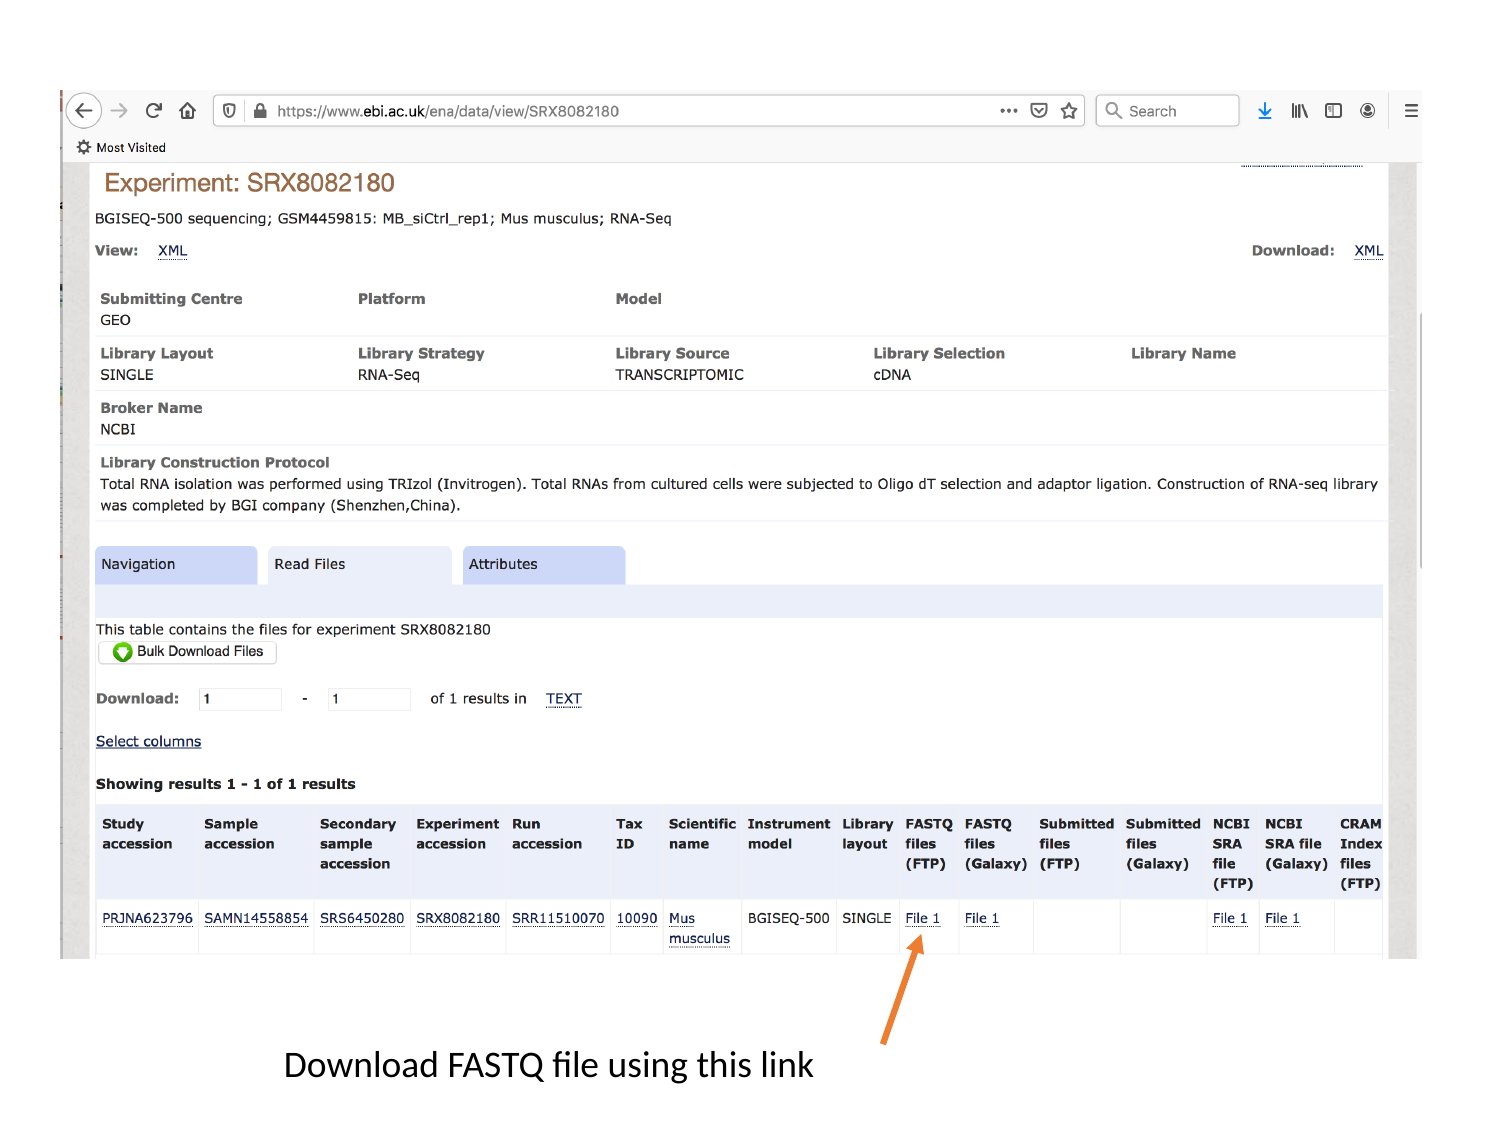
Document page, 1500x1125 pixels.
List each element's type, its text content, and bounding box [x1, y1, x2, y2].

text_box Download FASTQ file using this link [269, 1032, 830, 1093]
picture [59, 90, 1422, 959]
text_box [882, 933, 922, 1045]
